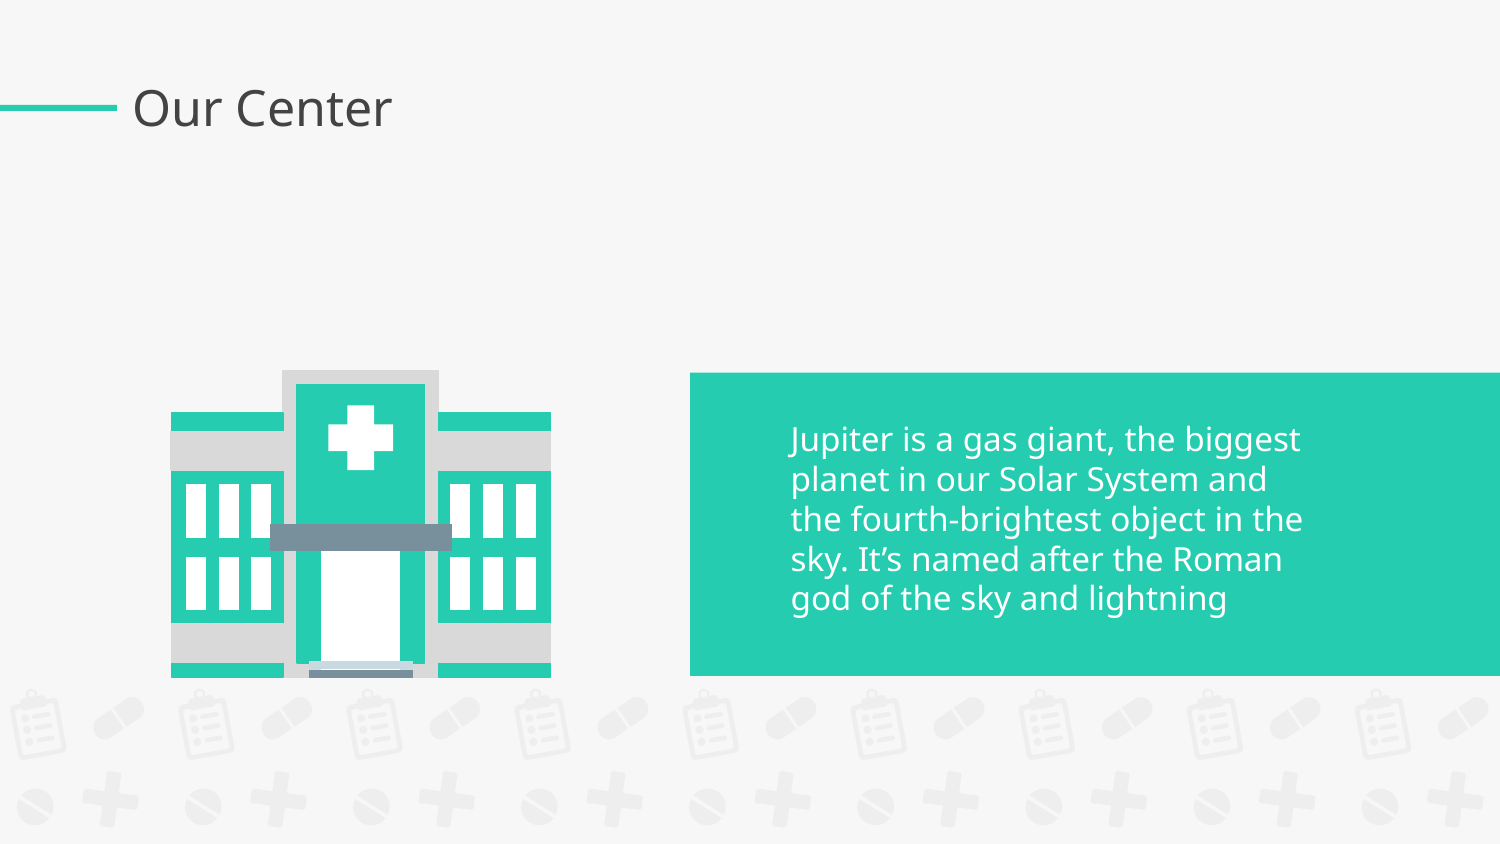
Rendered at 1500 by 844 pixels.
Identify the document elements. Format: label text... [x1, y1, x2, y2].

text_box [690, 372, 1500, 676]
title Our Center [117, 61, 1436, 155]
list Jupiter is a gas giant, the biggest planet in our Solar System and the fourth-brightest object in the sky. It’s named after the Roman god of the sky and lightning [775, 402, 1326, 639]
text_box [171, 370, 551, 679]
